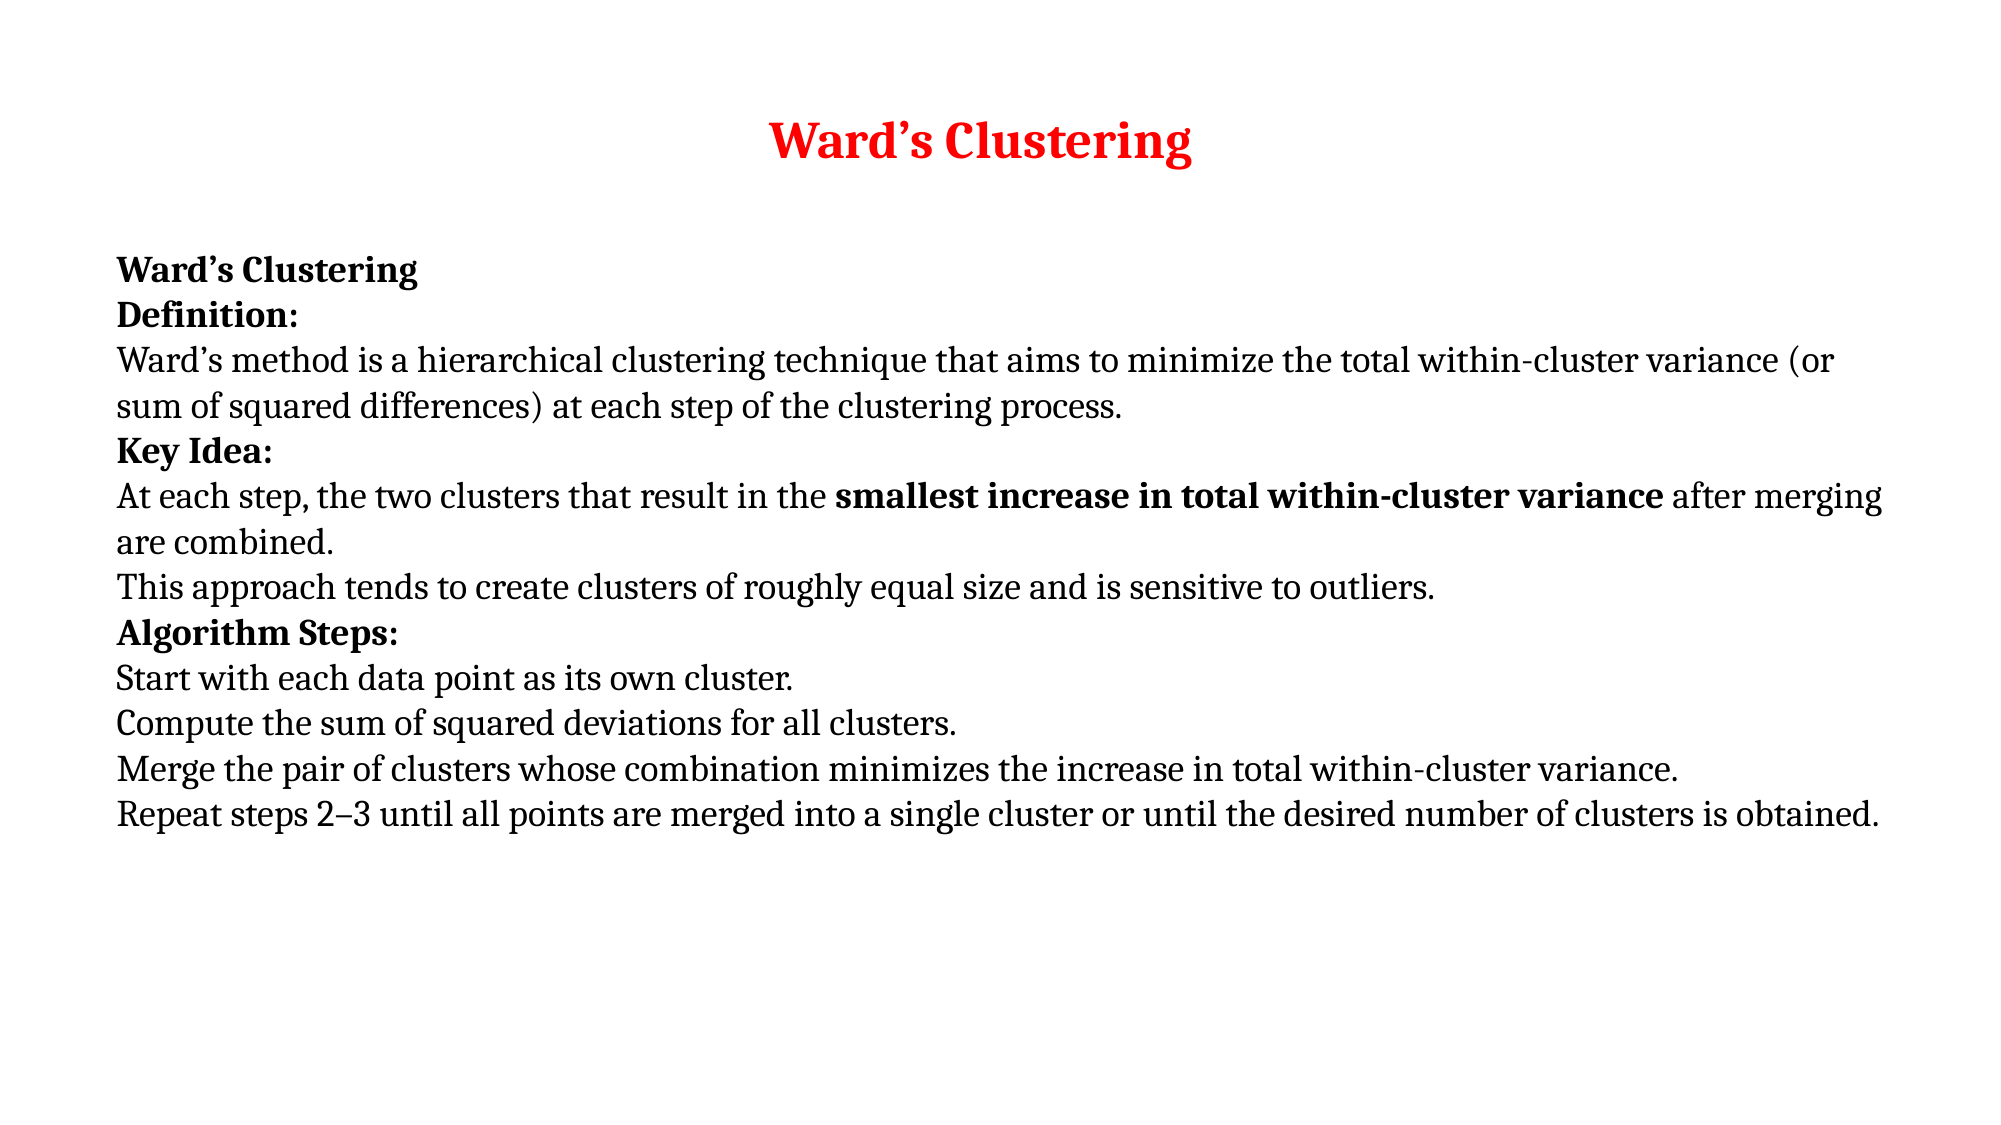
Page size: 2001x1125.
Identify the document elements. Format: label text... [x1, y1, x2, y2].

list Ward’s Clustering Definition: Ward’s method is a hierarchical clustering technique that aims to minimize the total within-cluster variance (or sum of squared differences) at each step of the clustering process. Key Idea: At each step, the two clusters that result in the smallest increase in total within-cluster variance after merging are combined. This approach tends to create clusters of roughly equal size and is sensitive to outliers. Algorithm Steps: Start with each data point as its own cluster. Compute the sum of squared deviations for all clusters. Merge the pair of clusters whose combination minimizes the increase in total within-cluster variance. Repeat steps 2–3 until all points are merged into a single cluster or until the desired number of clusters is obtained. [116, 244, 1884, 1069]
title Ward’s Clustering [658, 106, 1304, 192]
